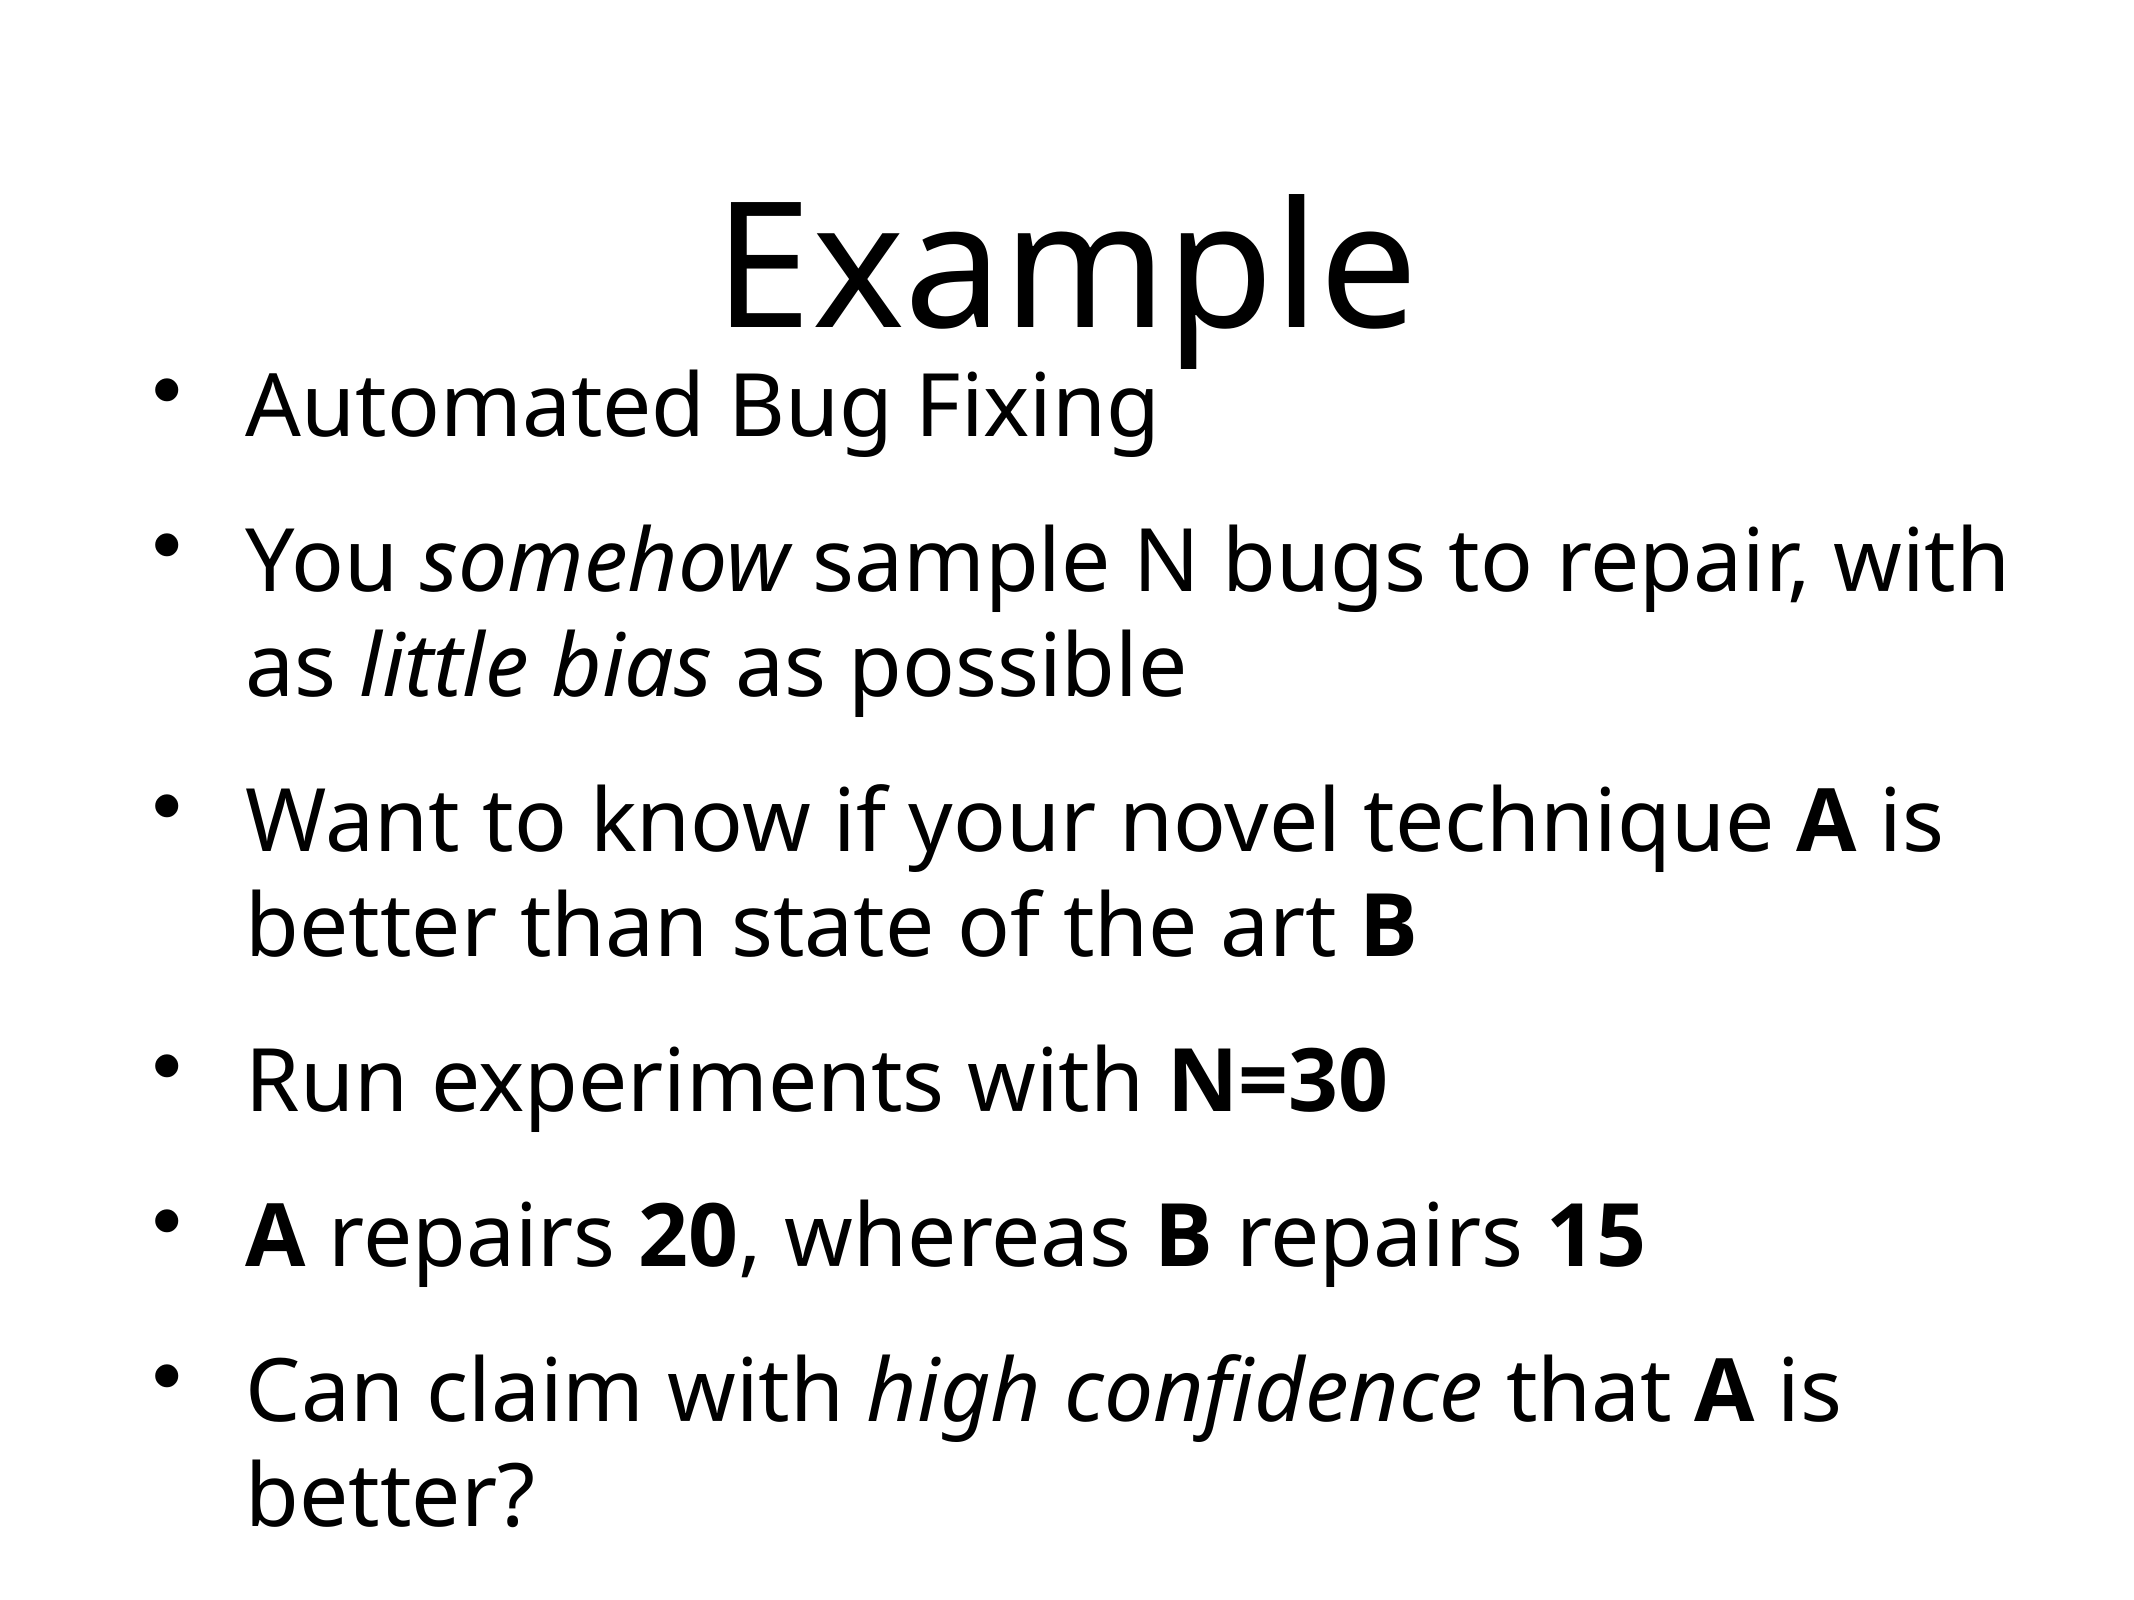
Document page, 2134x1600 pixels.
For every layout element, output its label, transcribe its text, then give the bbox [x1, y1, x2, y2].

title Example [207, 41, 1926, 368]
list Automated Bug Fixing You somehow sample N bugs to repair, with as little bias as possible Want to know if your novel technique A is better than state of the art B Run experiments with N=30 A repairs 20, whereas B repairs 15 Can claim with high confidence that A is better? [91, 368, 2043, 1524]
